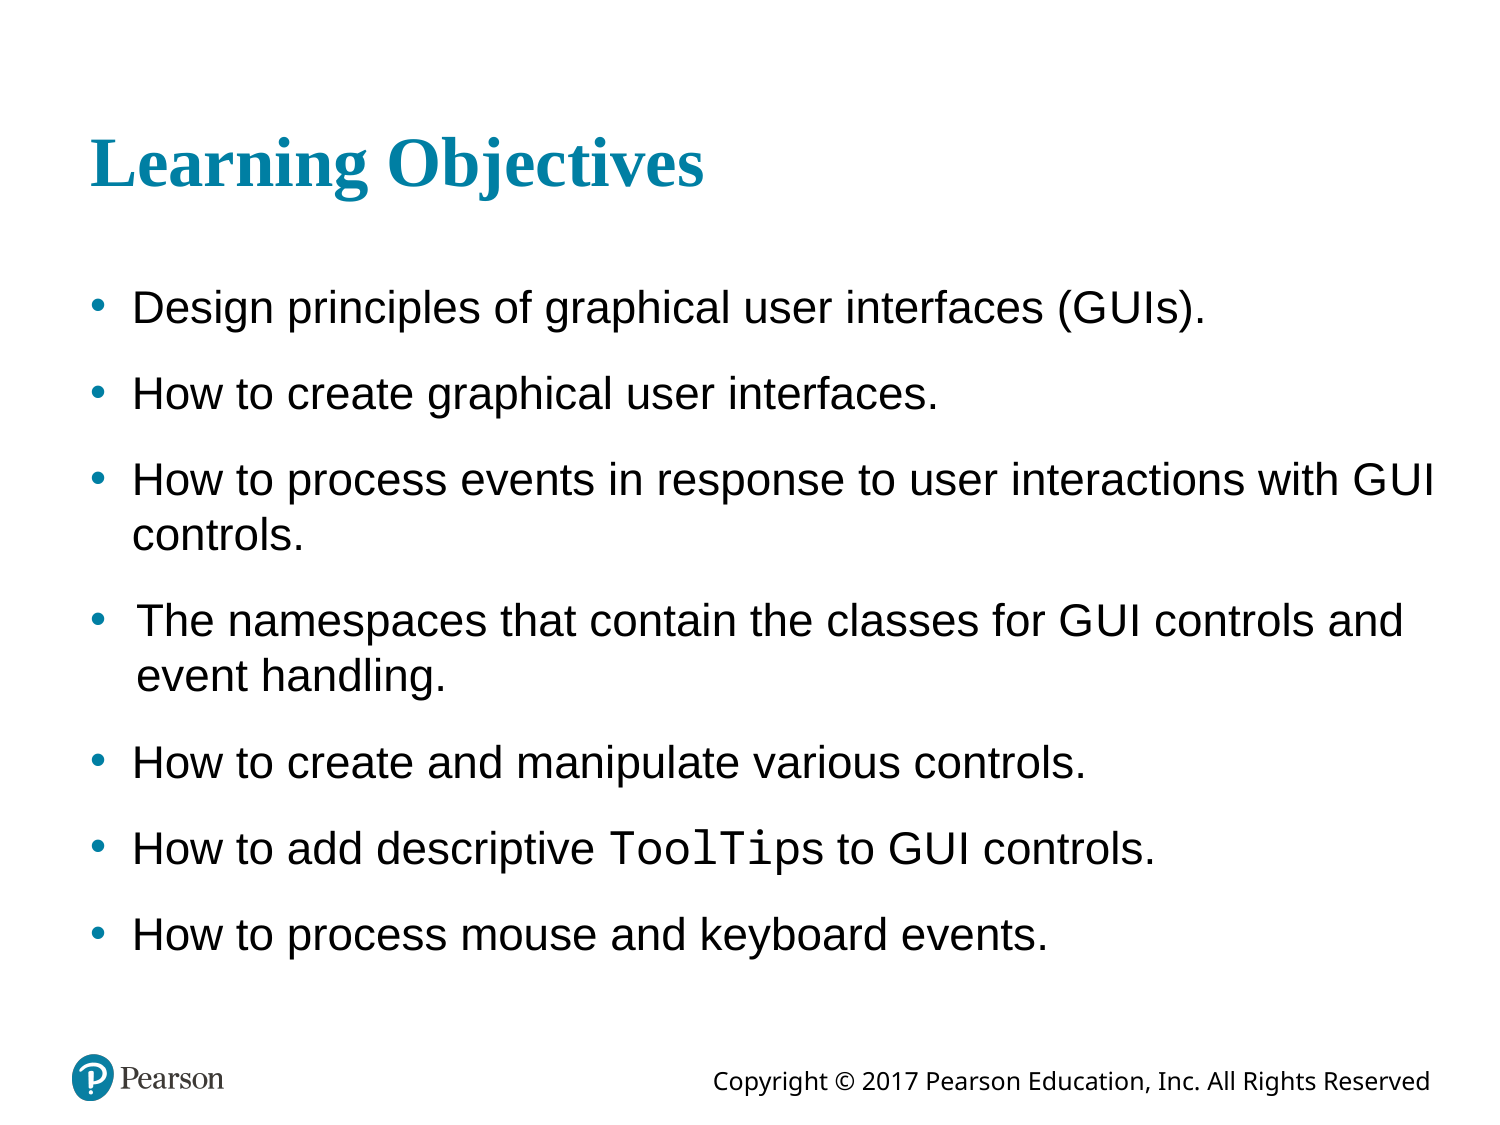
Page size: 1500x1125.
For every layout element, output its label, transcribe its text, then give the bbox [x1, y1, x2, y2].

list Design principles of graphical user interfaces (G U I s). How to create graphical user interfaces. How to process events in response to user interactions with G U I controls. The namespaces that contain the classes for G U I controls and event handling. How to create and manipulate various controls. How to add descriptive ToolTips to G U I controls. How to process mouse and keyboard events. [75, 262, 1455, 1005]
picture [72, 1054, 88, 1070]
picture [72, 1087, 83, 1101]
title Learning Objectives [75, 35, 1425, 216]
picture [98, 1054, 224, 1101]
picture [80, 1063, 106, 1088]
